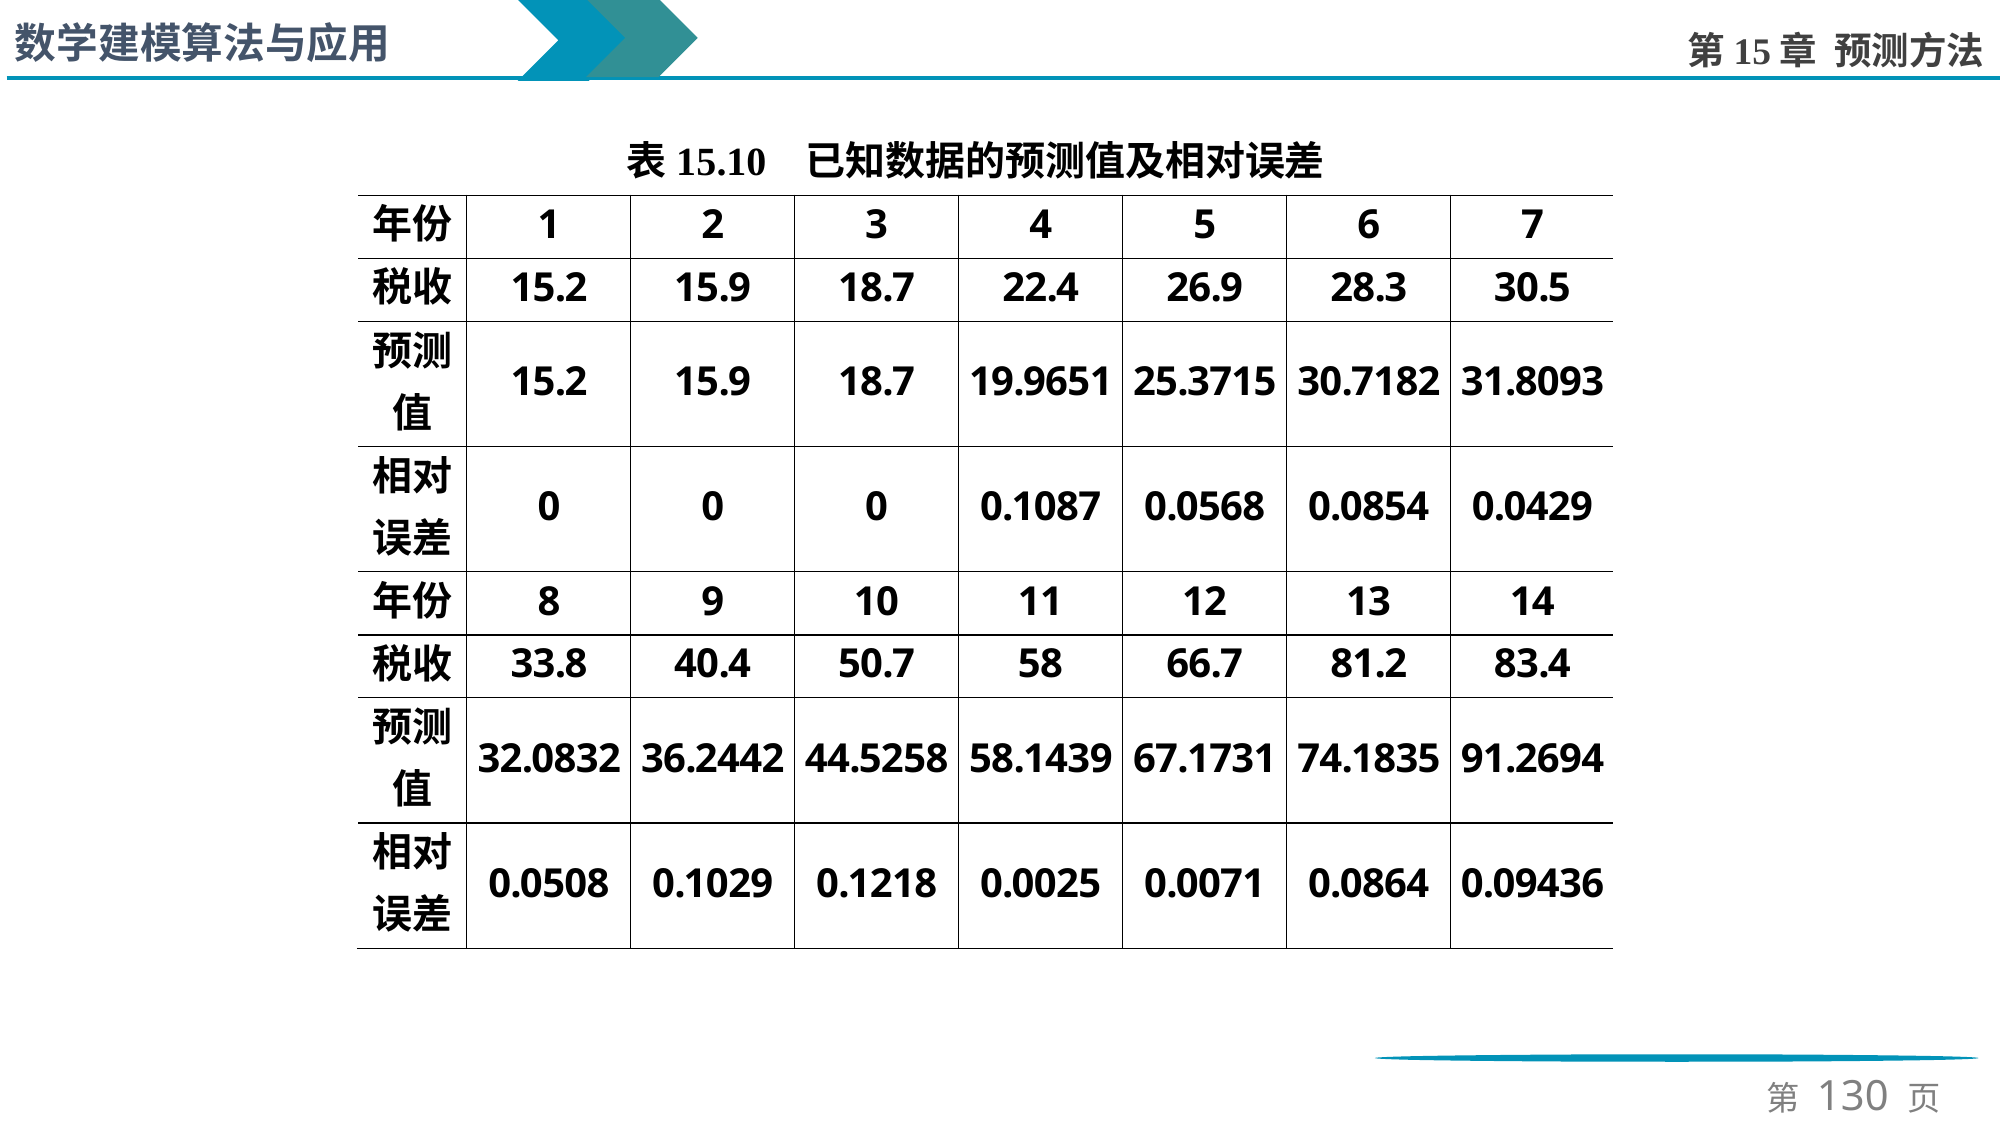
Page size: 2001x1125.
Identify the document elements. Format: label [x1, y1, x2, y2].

text_box [336, 132, 1613, 981]
